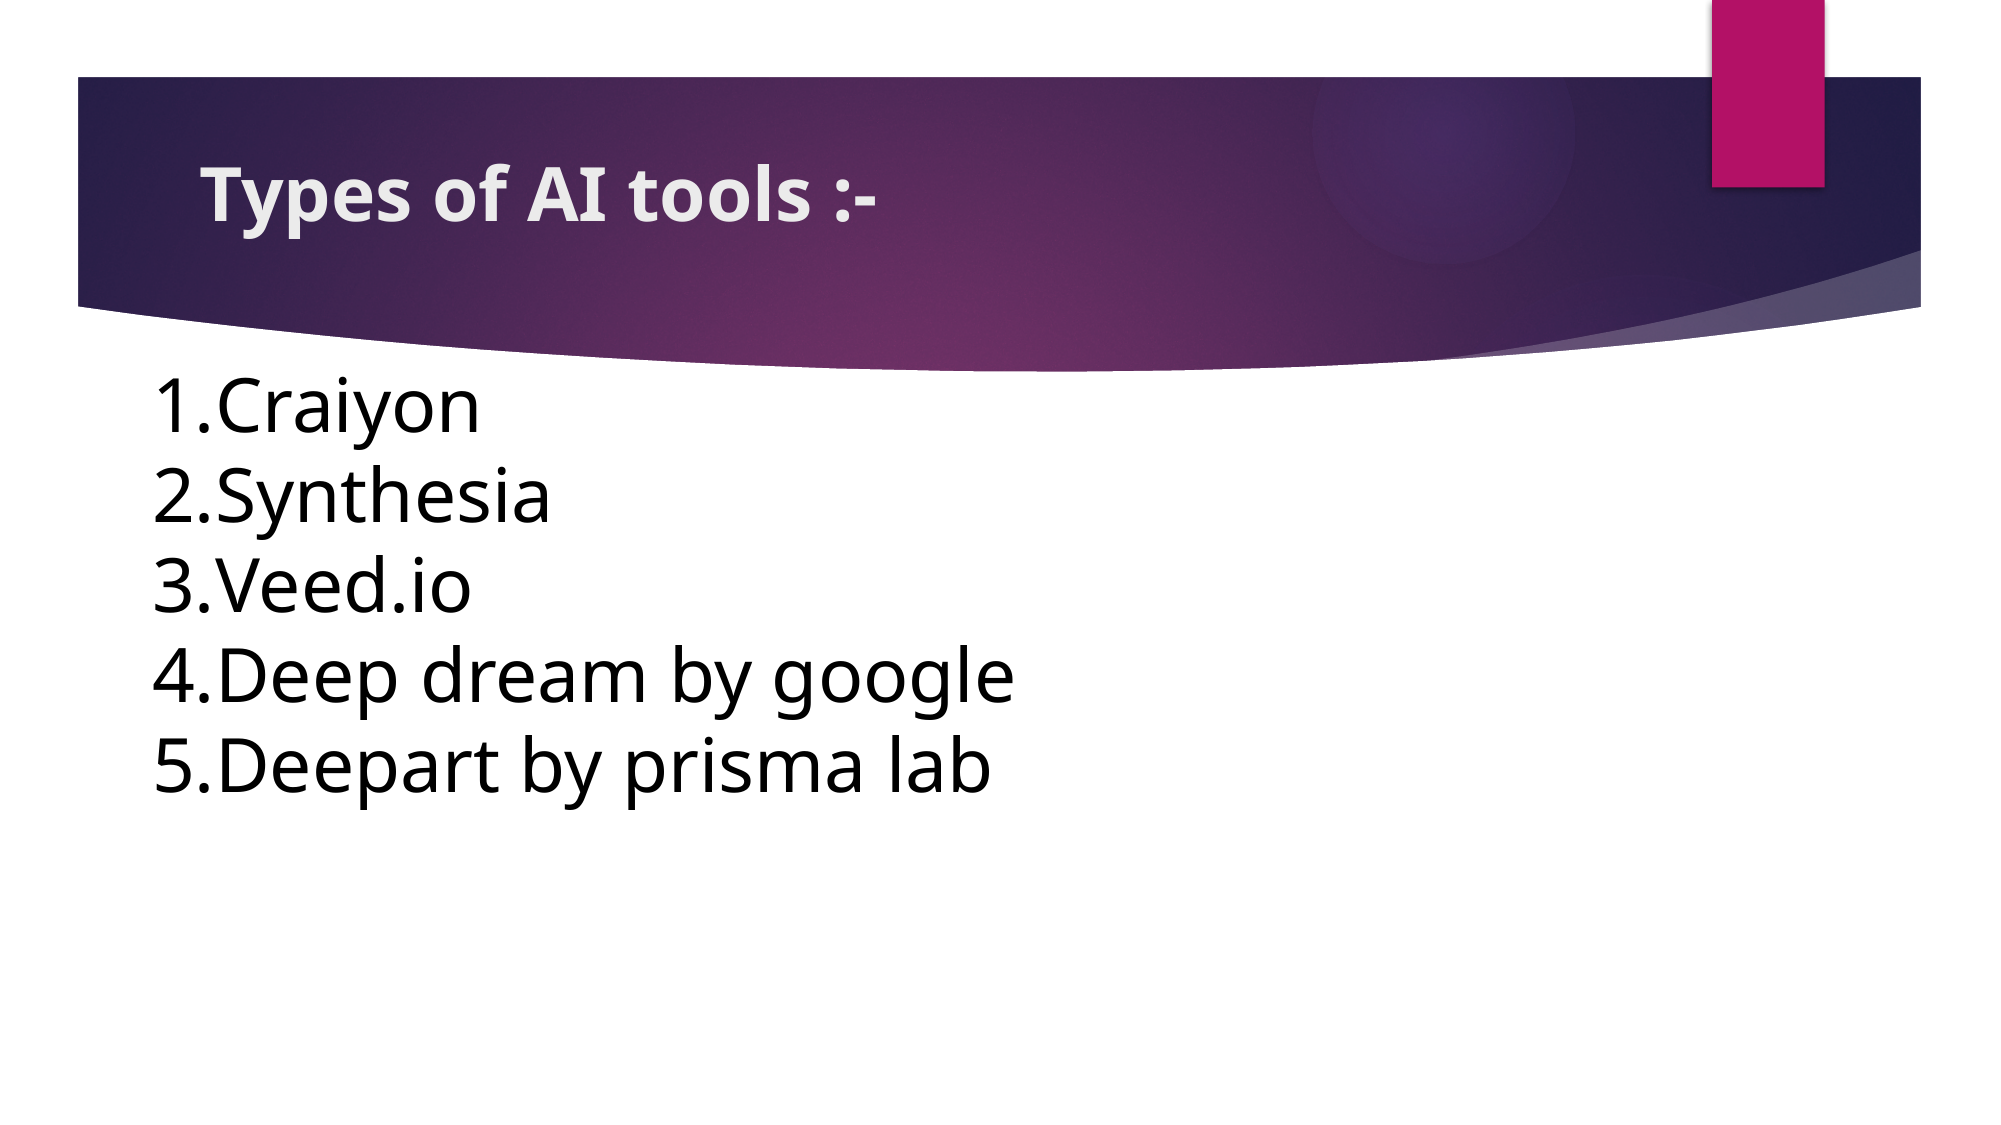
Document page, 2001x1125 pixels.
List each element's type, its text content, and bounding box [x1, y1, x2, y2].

title Types of AI tools :- [184, 133, 1622, 250]
text_box Craiyon Synthesia Veed.io Deep dream by google Deepart by prisma lab [137, 349, 1863, 815]
